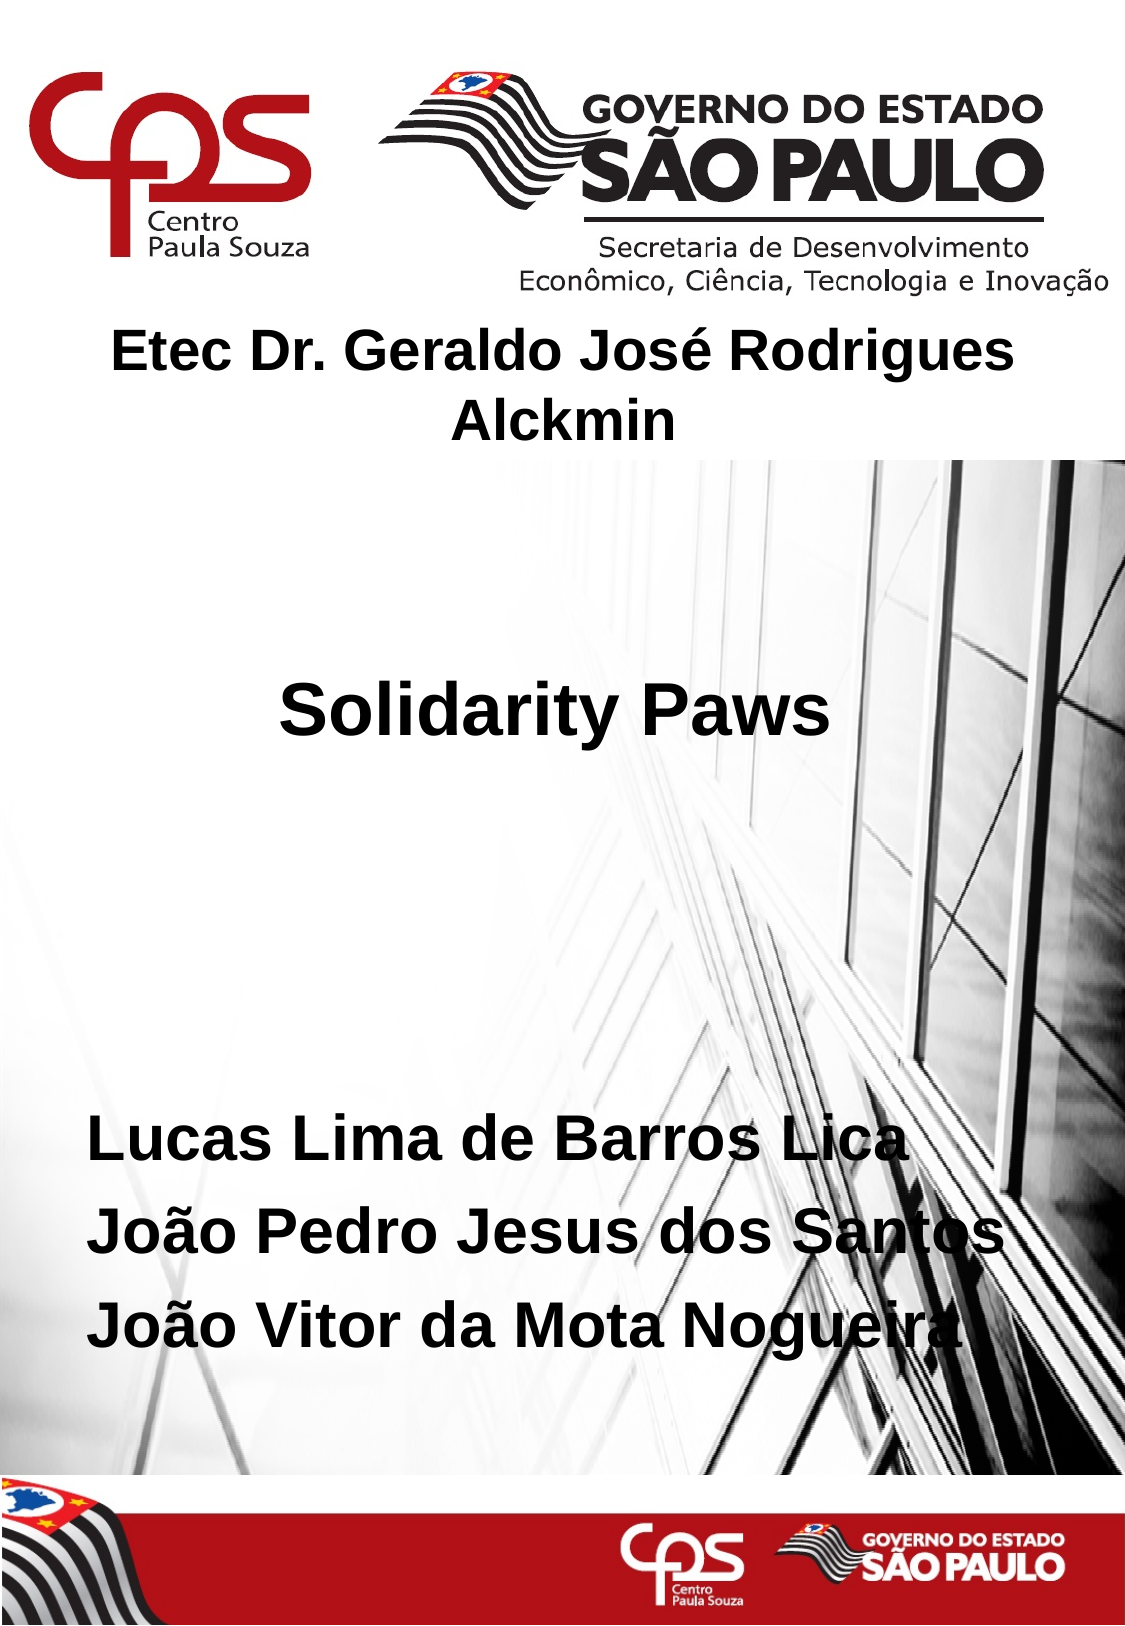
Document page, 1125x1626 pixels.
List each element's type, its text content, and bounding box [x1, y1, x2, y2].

text_box Lucas Lima de Barros Lica João Pedro Jesus dos Santos João Vitor da Mota Nogueira [0, 1073, 1036, 1381]
picture [0, 0, 1125, 309]
subtitle Solidarity Paws [6, 635, 1125, 896]
picture [0, 460, 1125, 1625]
text_box Etec Dr. Geraldo José Rodrigues Alckmin [0, 309, 1125, 460]
